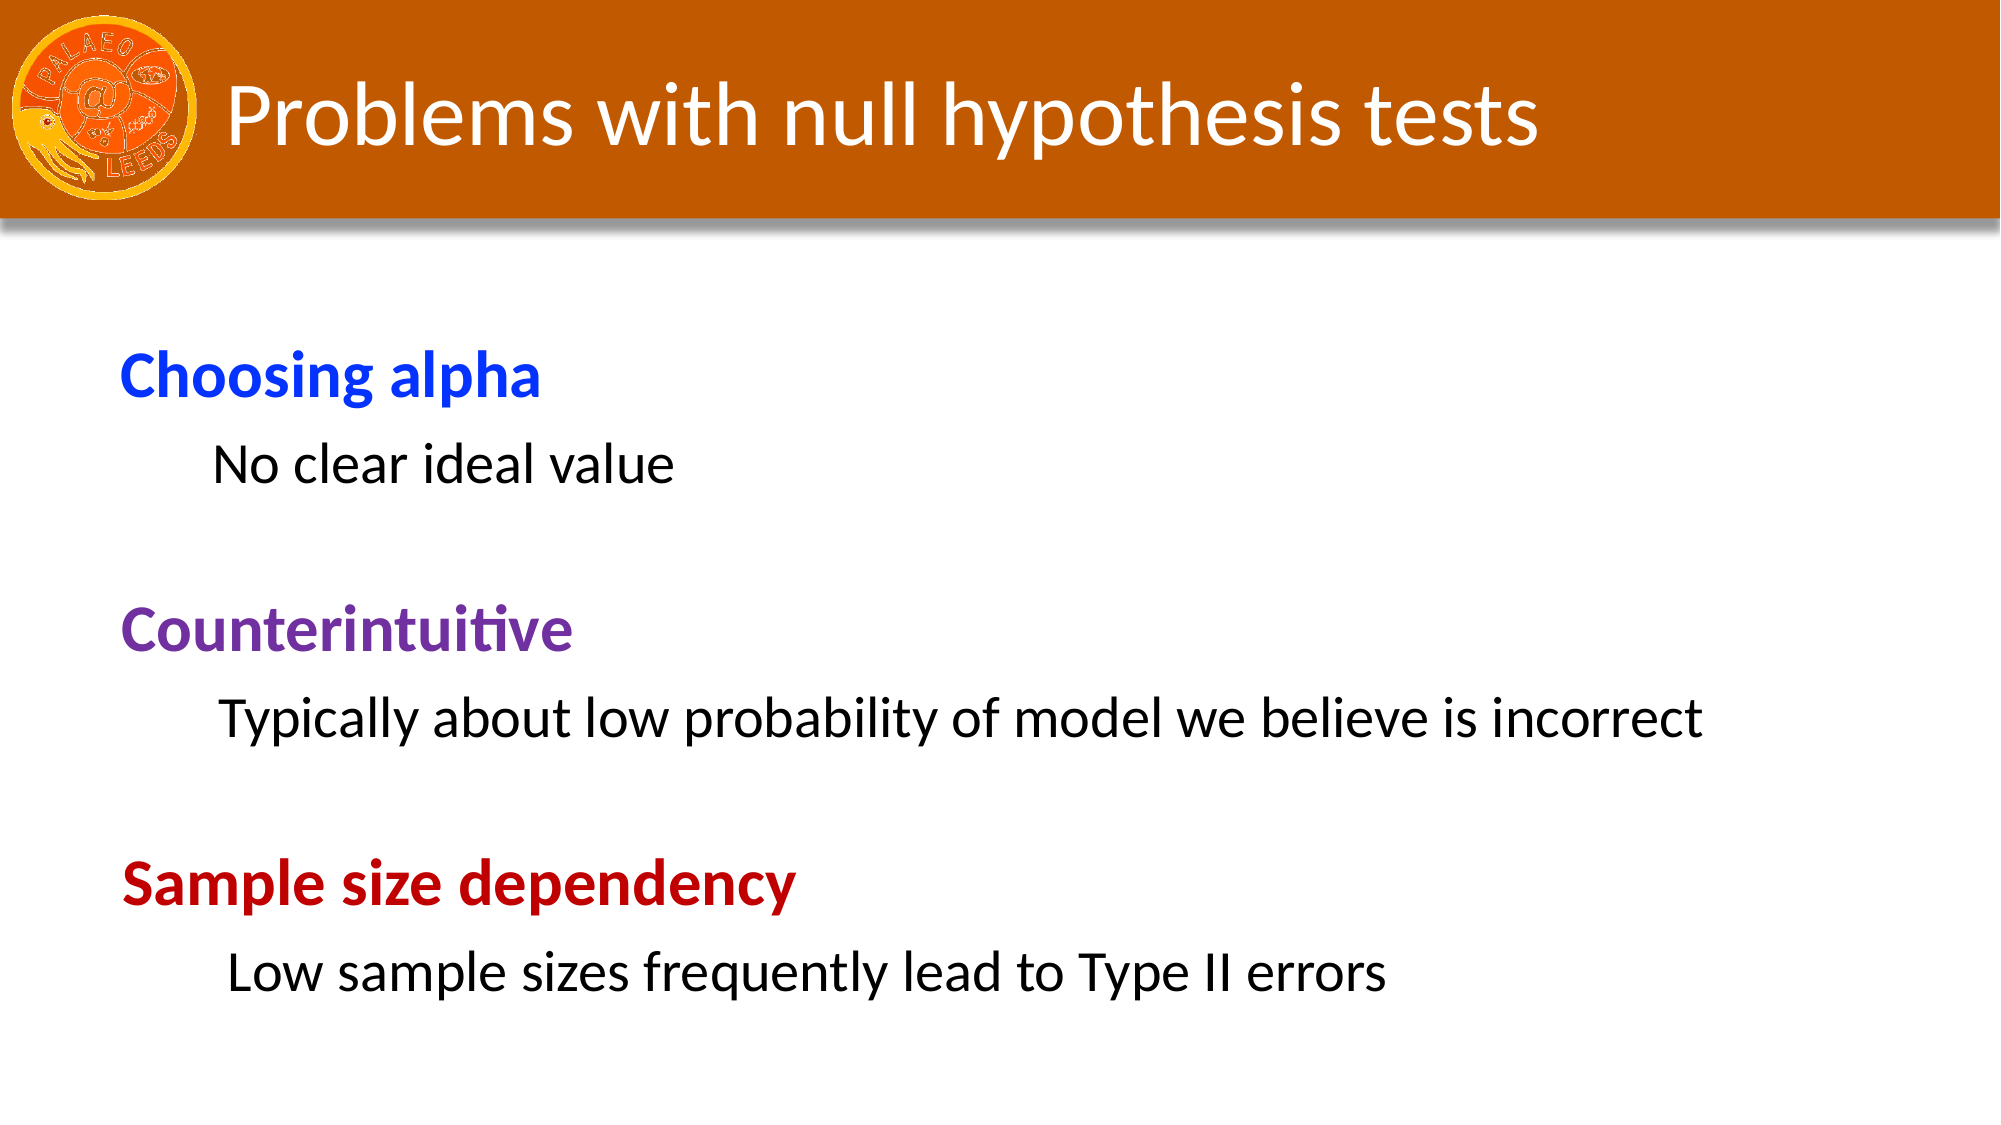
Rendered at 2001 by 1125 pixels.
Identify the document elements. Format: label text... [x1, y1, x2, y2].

text_box No clear ideal value [197, 417, 691, 503]
text_box [0, 0, 2000, 219]
text_box Low sample sizes frequently lead to Type II errors [213, 925, 1404, 1011]
text_box Problems with null hypothesis tests [210, 17, 2000, 201]
text_box Choosing alpha [105, 323, 559, 419]
picture [11, 15, 197, 200]
text_box Typically about low probability of model we believe is incorrect [203, 671, 1719, 757]
text_box Sample size dependency [107, 831, 813, 926]
text_box Counterintuitive [106, 577, 589, 673]
